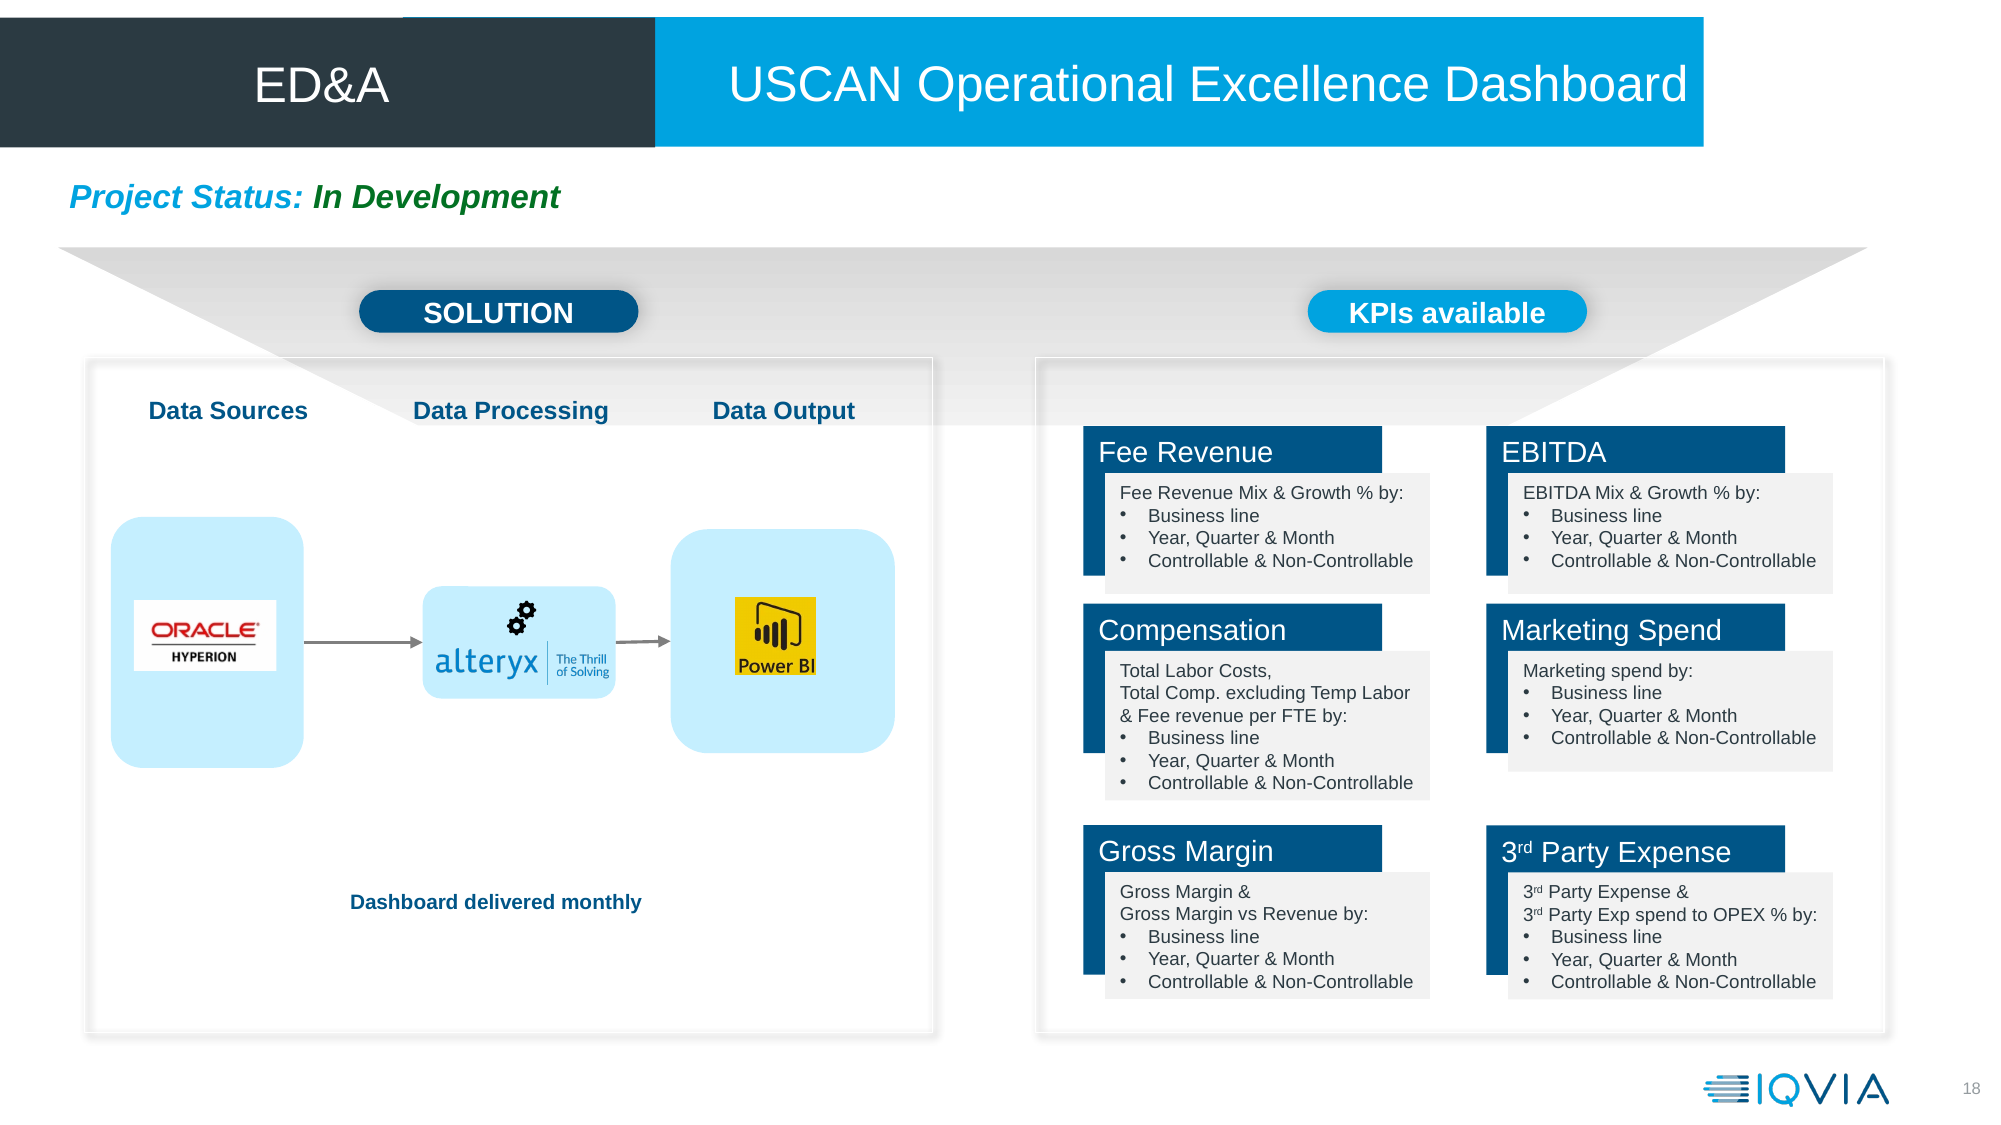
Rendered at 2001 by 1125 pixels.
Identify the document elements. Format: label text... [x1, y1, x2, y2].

text_box Compensation [1083, 603, 1383, 754]
text_box KPIs available [1307, 290, 1588, 333]
picture [133, 600, 277, 672]
text_box Dashboard delivered monthly [335, 881, 663, 922]
text_box Data Sources [122, 387, 335, 433]
text_box 3rd Party Expense [1486, 825, 1786, 975]
text_box Gross Margin [1083, 825, 1383, 975]
text_box 3rd Party Expense & 3rd Party Exp spend to OPEX % by: Business line Year, Quarter & Month Controllable & Non-Controllable [1508, 872, 1833, 1000]
picture [735, 596, 816, 675]
text_box Fee Revenue Mix & Growth % by: Business line Year, Quarter & Month Controllable & Non-Controllable [1105, 473, 1430, 594]
text_box Gross Margin & Gross Margin vs Revenue by: Business line Year, Quarter & Month Controllable & Non-Controllable [1105, 872, 1430, 999]
text_box Project Status: In Development [54, 168, 1000, 223]
text_box [422, 586, 616, 699]
text_box Marketing Spend [1486, 603, 1786, 754]
text_box Data Processing [392, 387, 630, 433]
text_box ED&A [0, 17, 656, 148]
text_box EBITDA [1486, 426, 1786, 576]
text_box [110, 516, 304, 768]
text_box Data Output [687, 387, 881, 433]
text_box [1035, 357, 1884, 1033]
picture [1702, 1072, 1890, 1108]
text_box [54, 246, 1872, 427]
text_box Marketing spend by: Business line Year, Quarter & Month Controllable & Non-Controllable [1508, 650, 1833, 772]
text_box Total Labor Costs, Total Comp. excluding Temp Labor & Fee revenue per FTE by: Business line Year, Quarter & Month Controllable & Non-Controllable [1105, 650, 1430, 801]
text_box SOLUTION [359, 290, 639, 333]
text_box EBITDA Mix & Growth % by: Business line Year, Quarter & Month Controllable & Non-Controllable [1508, 473, 1833, 594]
text_box Fee Revenue [1083, 426, 1383, 576]
text_box [84, 357, 933, 1033]
text_box USCAN Operational Excellence Dashboard [656, 17, 1704, 147]
picture [434, 596, 611, 685]
